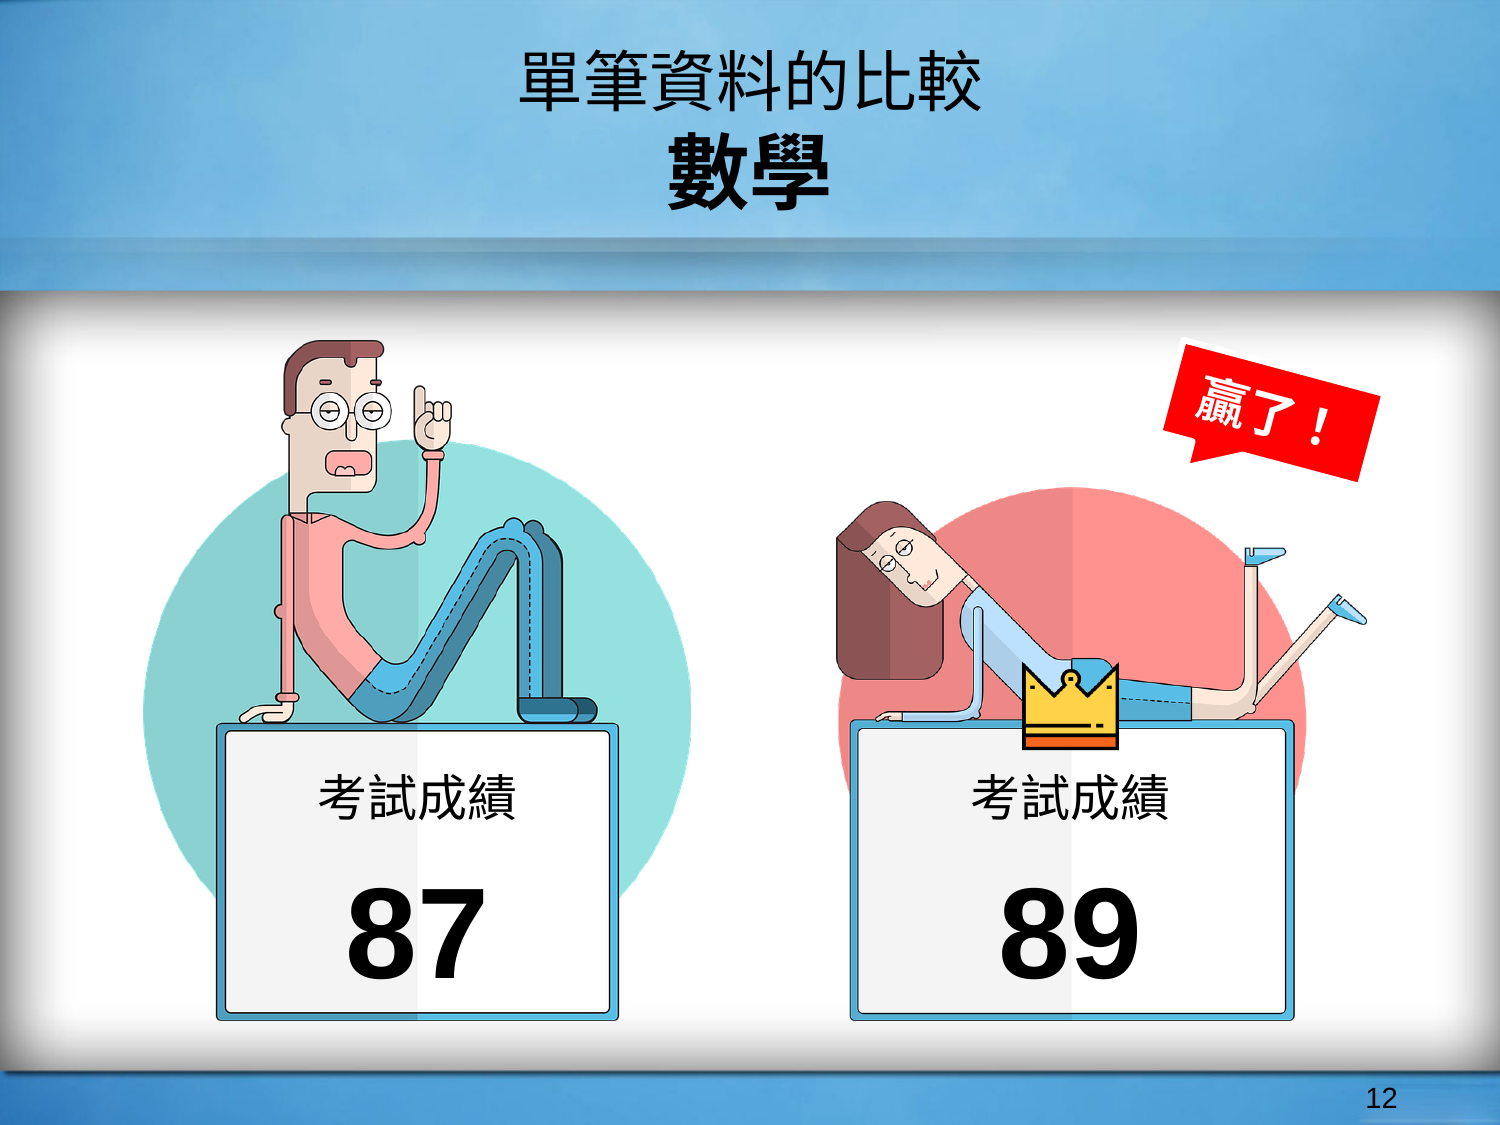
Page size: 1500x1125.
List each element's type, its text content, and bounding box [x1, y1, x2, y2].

slide_number ‹#› [1350, 1074, 1488, 1118]
text_box 贏了！ [1158, 340, 1385, 486]
picture [0, 0, 1500, 1125]
title 單筆資料的比較 數學 [78, 27, 1422, 232]
